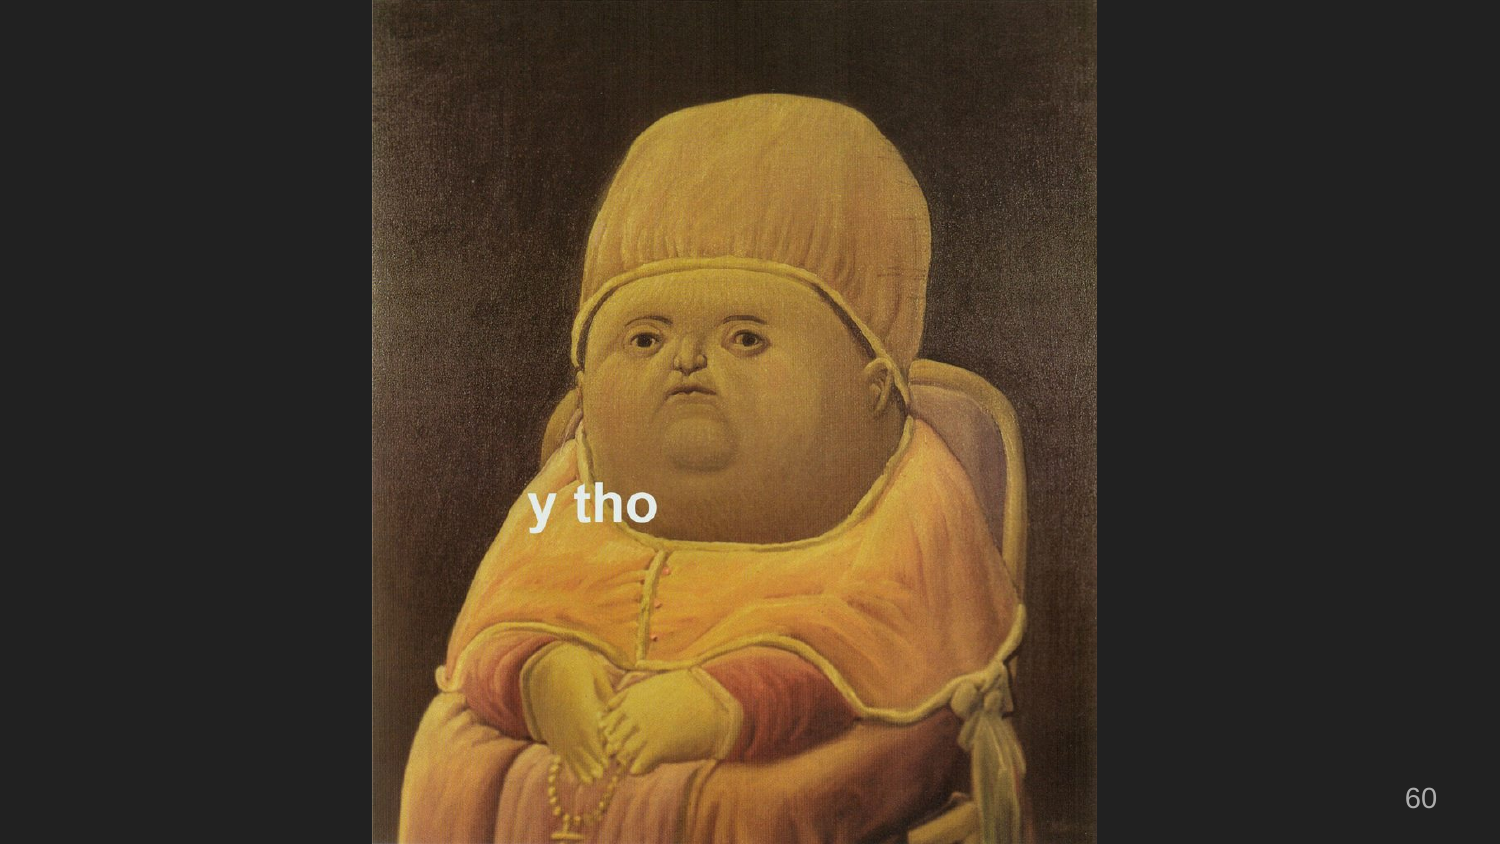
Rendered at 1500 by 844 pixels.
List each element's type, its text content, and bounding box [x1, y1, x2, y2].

slide_number ‹#› [1389, 764, 1480, 830]
picture [371, 0, 1097, 844]
